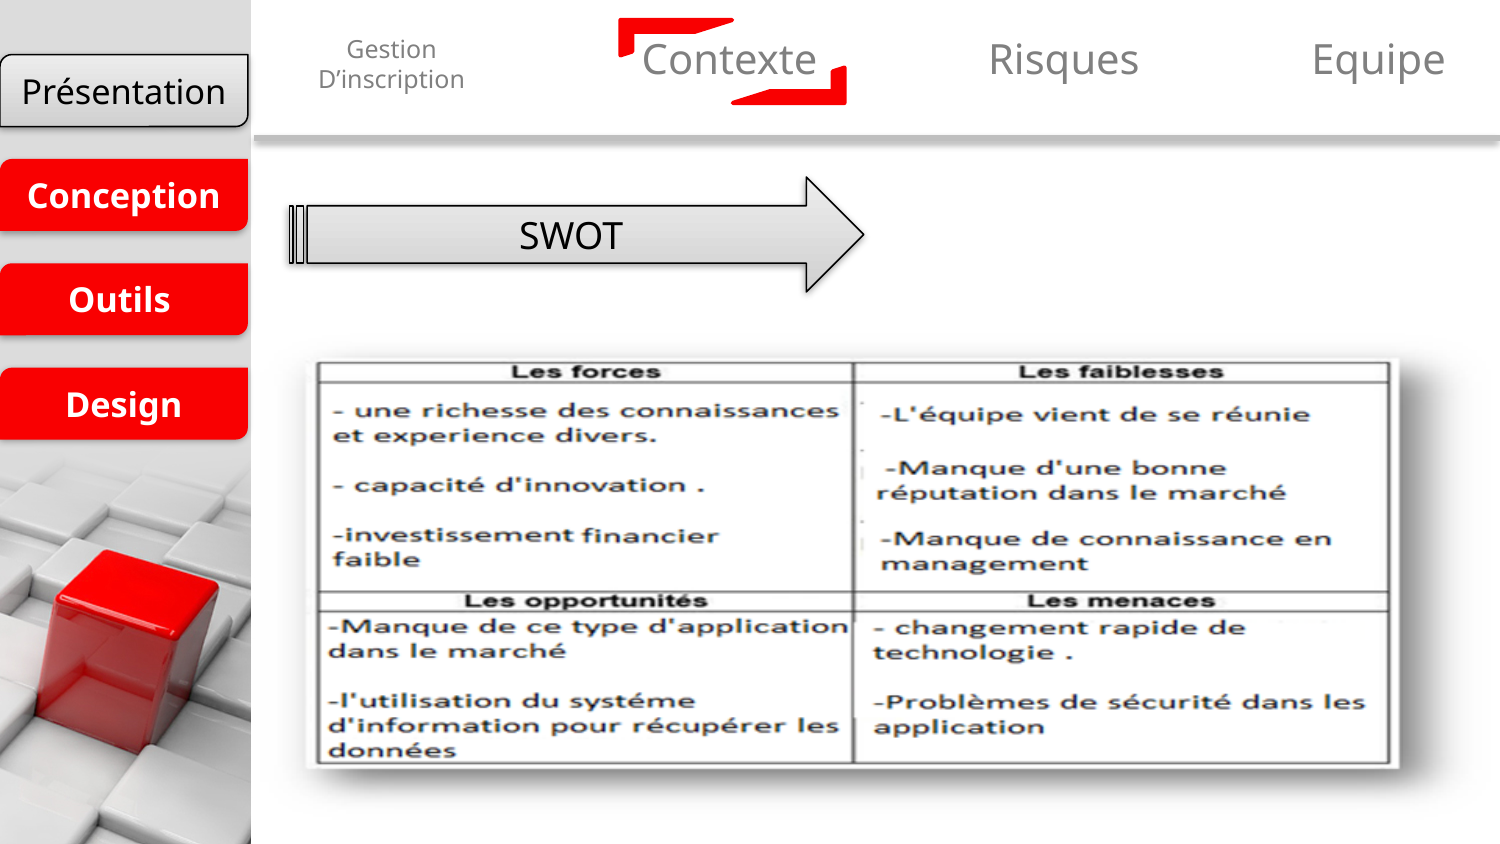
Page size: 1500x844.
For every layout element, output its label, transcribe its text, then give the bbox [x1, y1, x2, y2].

text_box SWOT [296, 205, 304, 264]
text_box SWOT [289, 205, 294, 264]
text_box Présentation [0, 53, 249, 128]
text_box Outils [0, 263, 248, 336]
text_box Design [0, 367, 248, 440]
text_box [620, 19, 845, 104]
text_box Risques [973, 24, 1155, 90]
text_box Gestion D’inscription [303, 25, 481, 101]
text_box SWOT [306, 176, 865, 293]
text_box Equipe [1296, 25, 1462, 91]
text_box Conception [0, 158, 248, 231]
picture [0, 0, 1500, 844]
